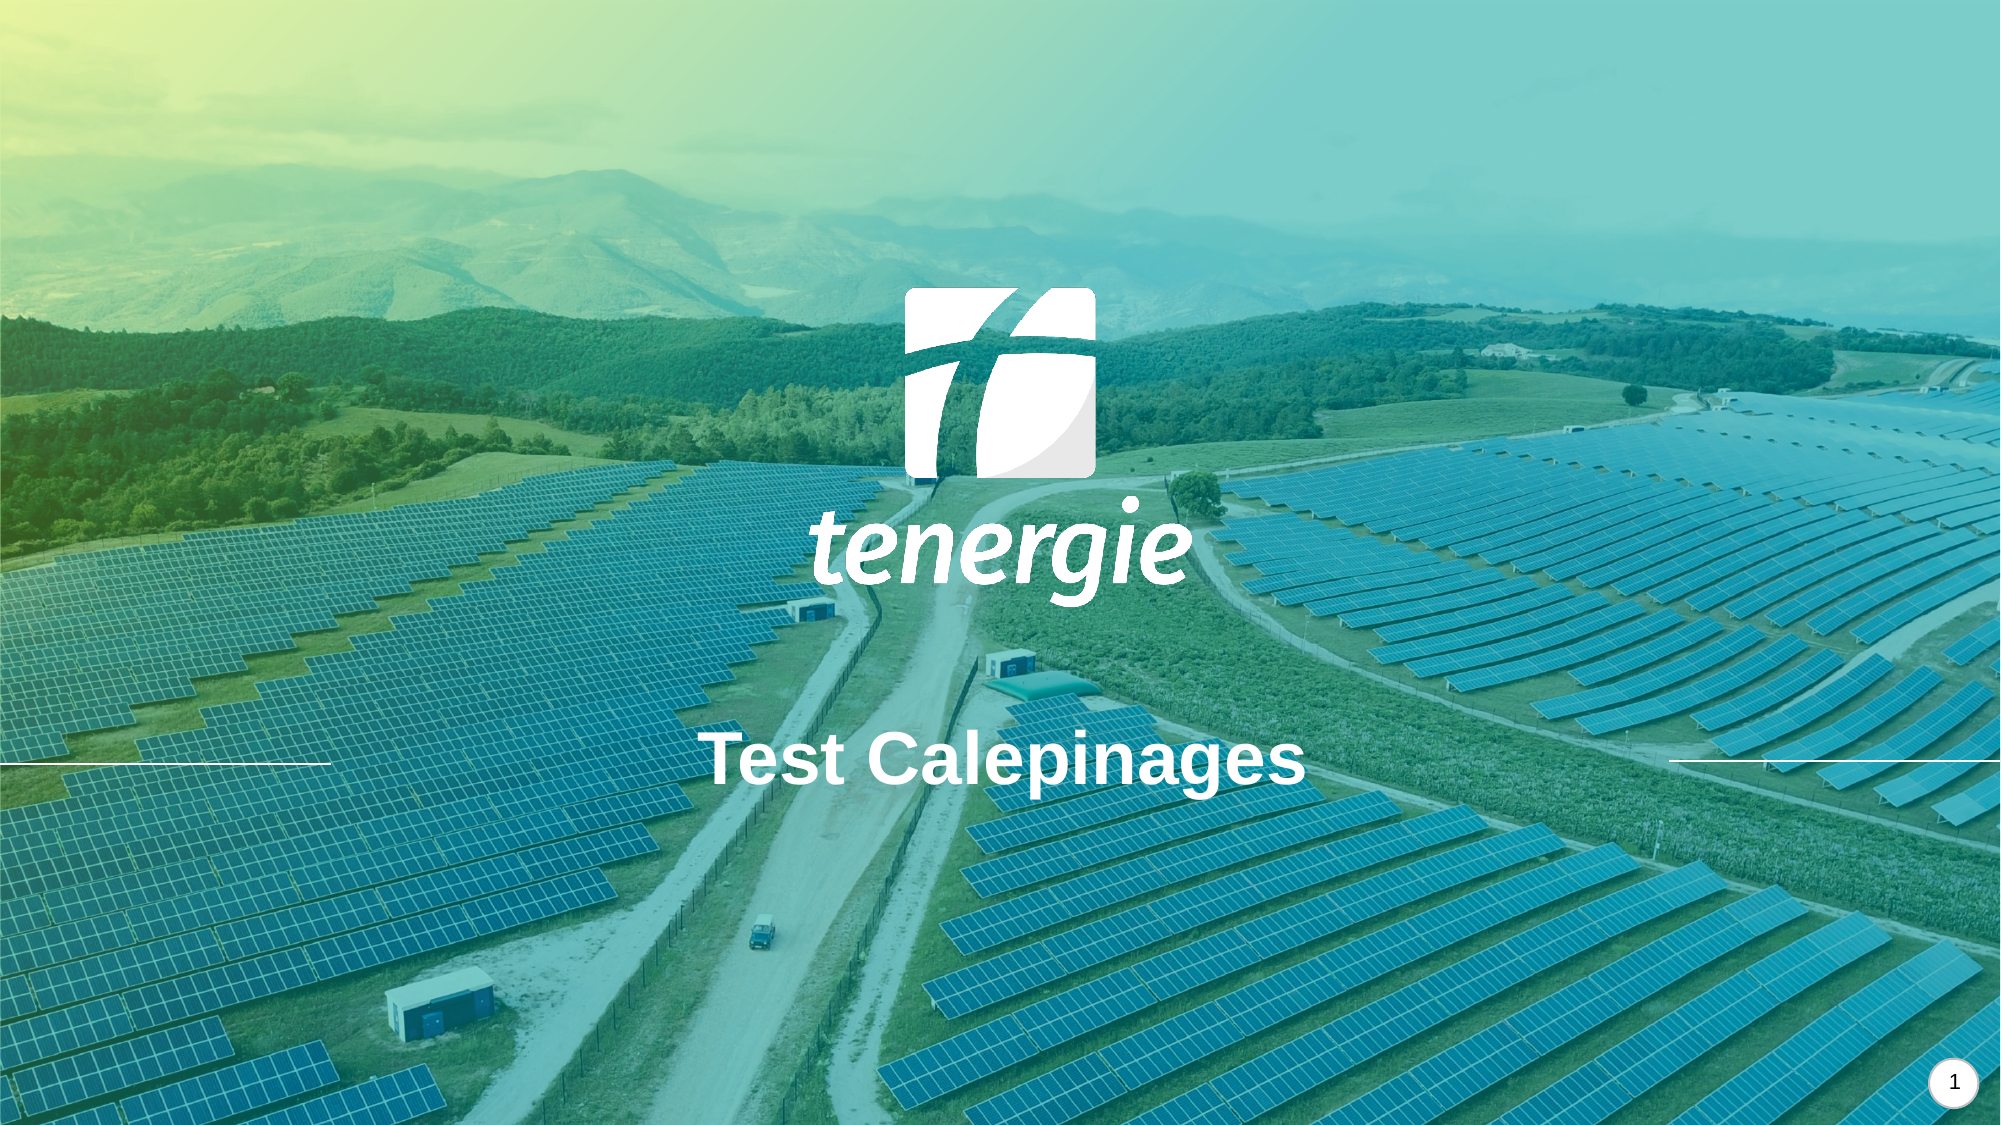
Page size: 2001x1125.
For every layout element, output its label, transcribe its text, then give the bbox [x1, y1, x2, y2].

picture [783, 231, 1216, 664]
list Test Calepinages [354, 711, 1652, 824]
